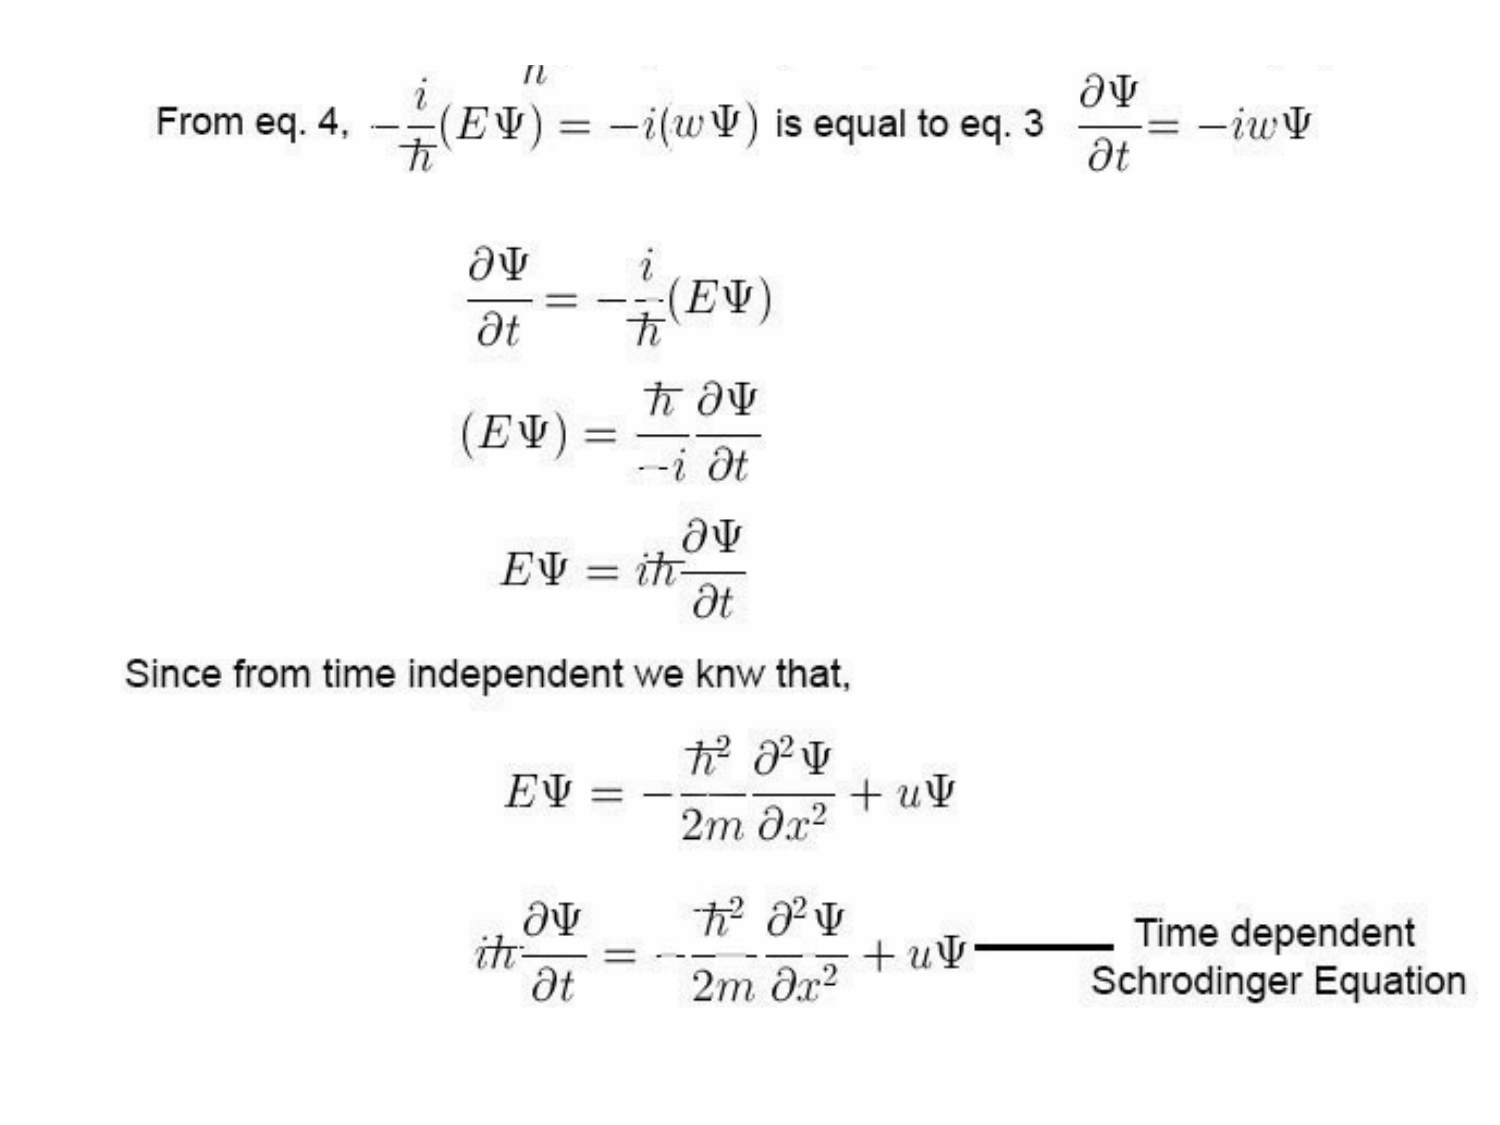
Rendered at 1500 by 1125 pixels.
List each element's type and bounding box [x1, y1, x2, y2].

picture [87, 224, 1478, 1035]
picture [137, 65, 1333, 204]
